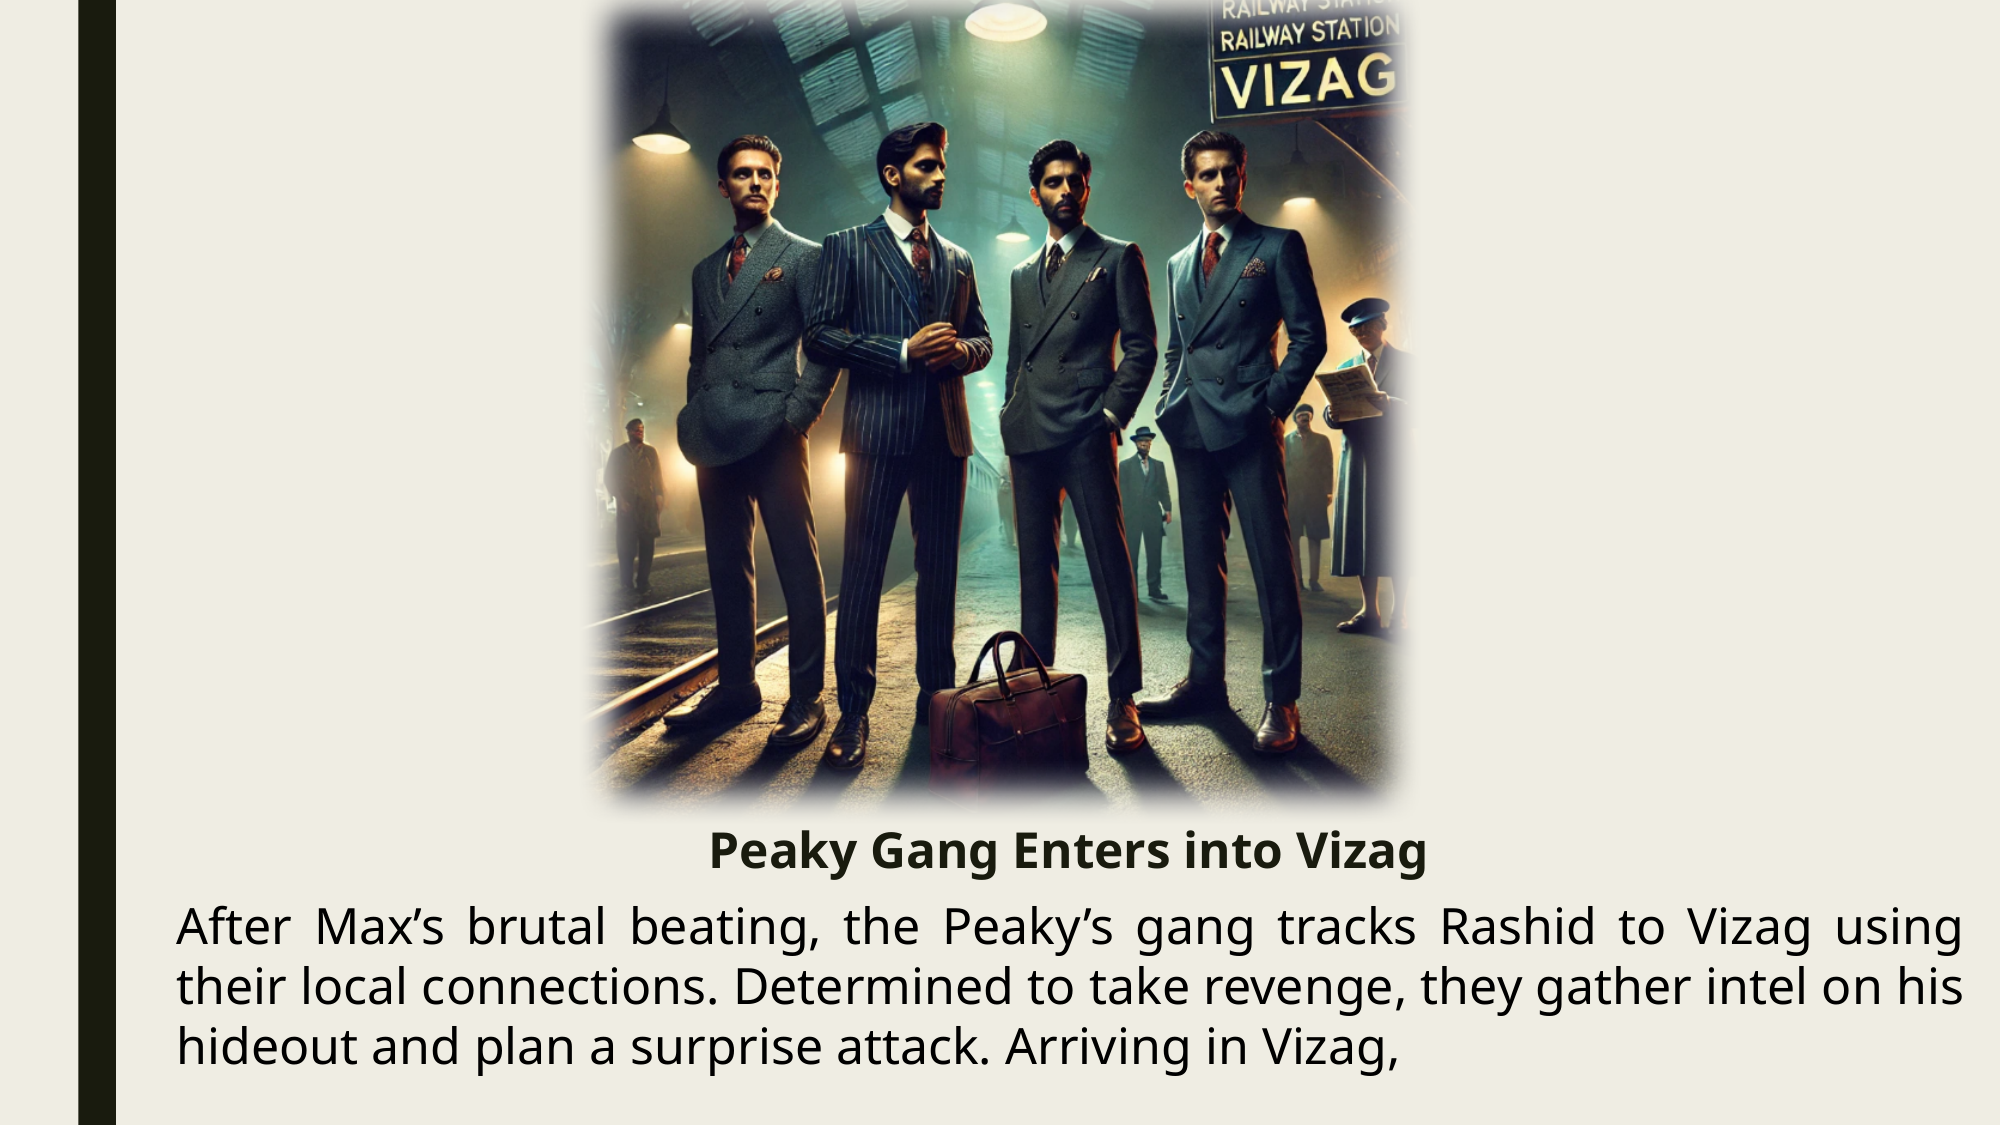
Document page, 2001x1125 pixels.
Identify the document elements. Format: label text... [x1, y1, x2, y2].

picture [577, 0, 1423, 826]
text_box After Max’s brutal beating, the Peaky’s gang tracks Rashid to Vizag using their local connections. Determined to take revenge, they gather intel on his hideout and plan a surprise attack. Arriving in Vizag, [161, 887, 1980, 1083]
title Peaky Gang Enters into Vizag [278, 819, 1860, 887]
